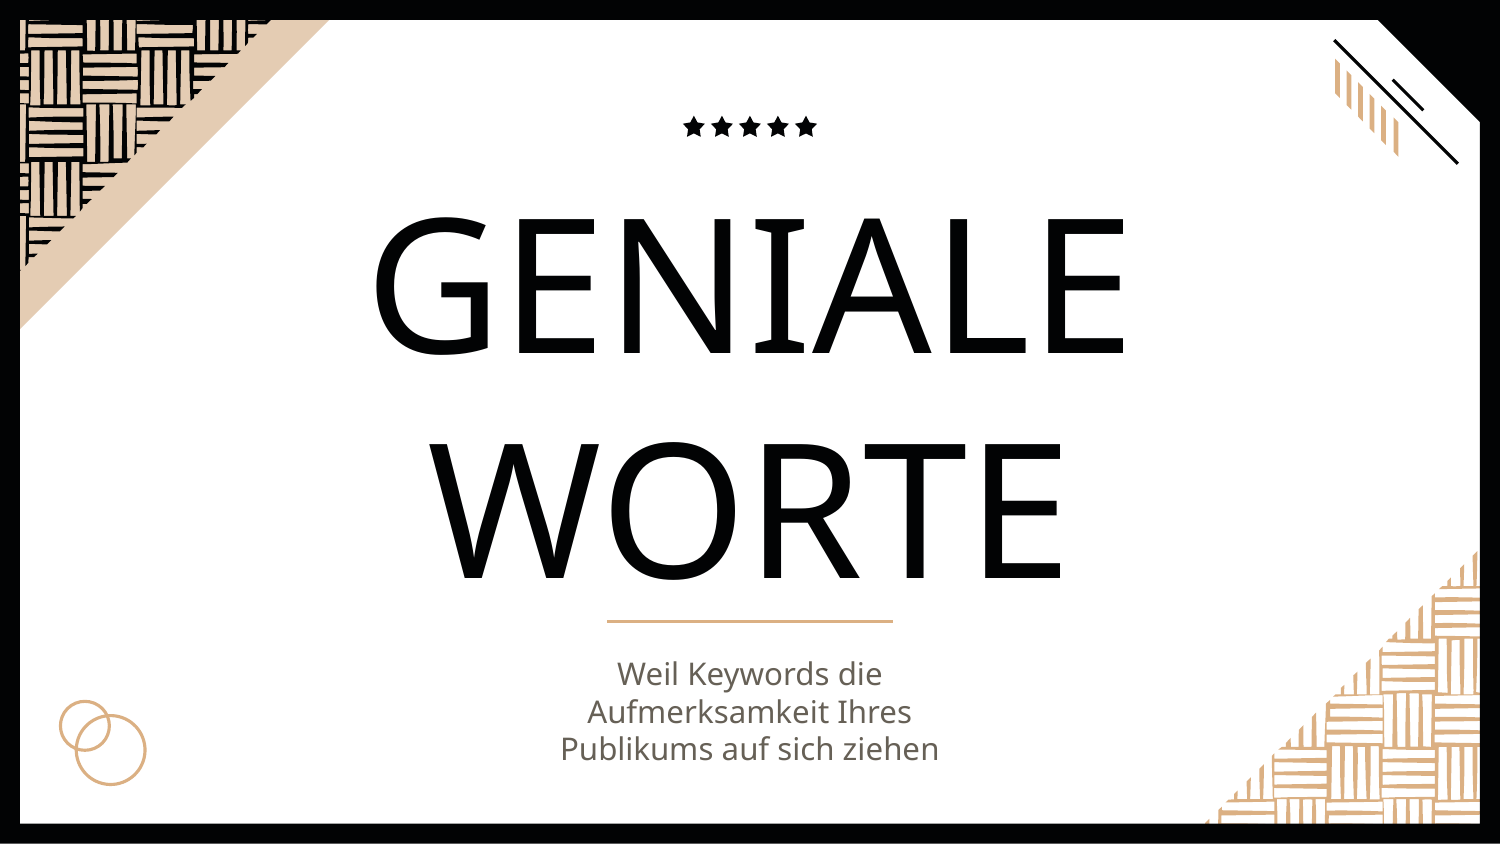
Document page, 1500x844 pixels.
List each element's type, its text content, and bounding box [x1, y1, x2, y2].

title GENIALE WORTE [191, 168, 1309, 613]
title Weil Keywords die Aufmerksamkeit Ihres Publikums auf sich ziehen [502, 639, 998, 744]
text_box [682, 115, 818, 138]
